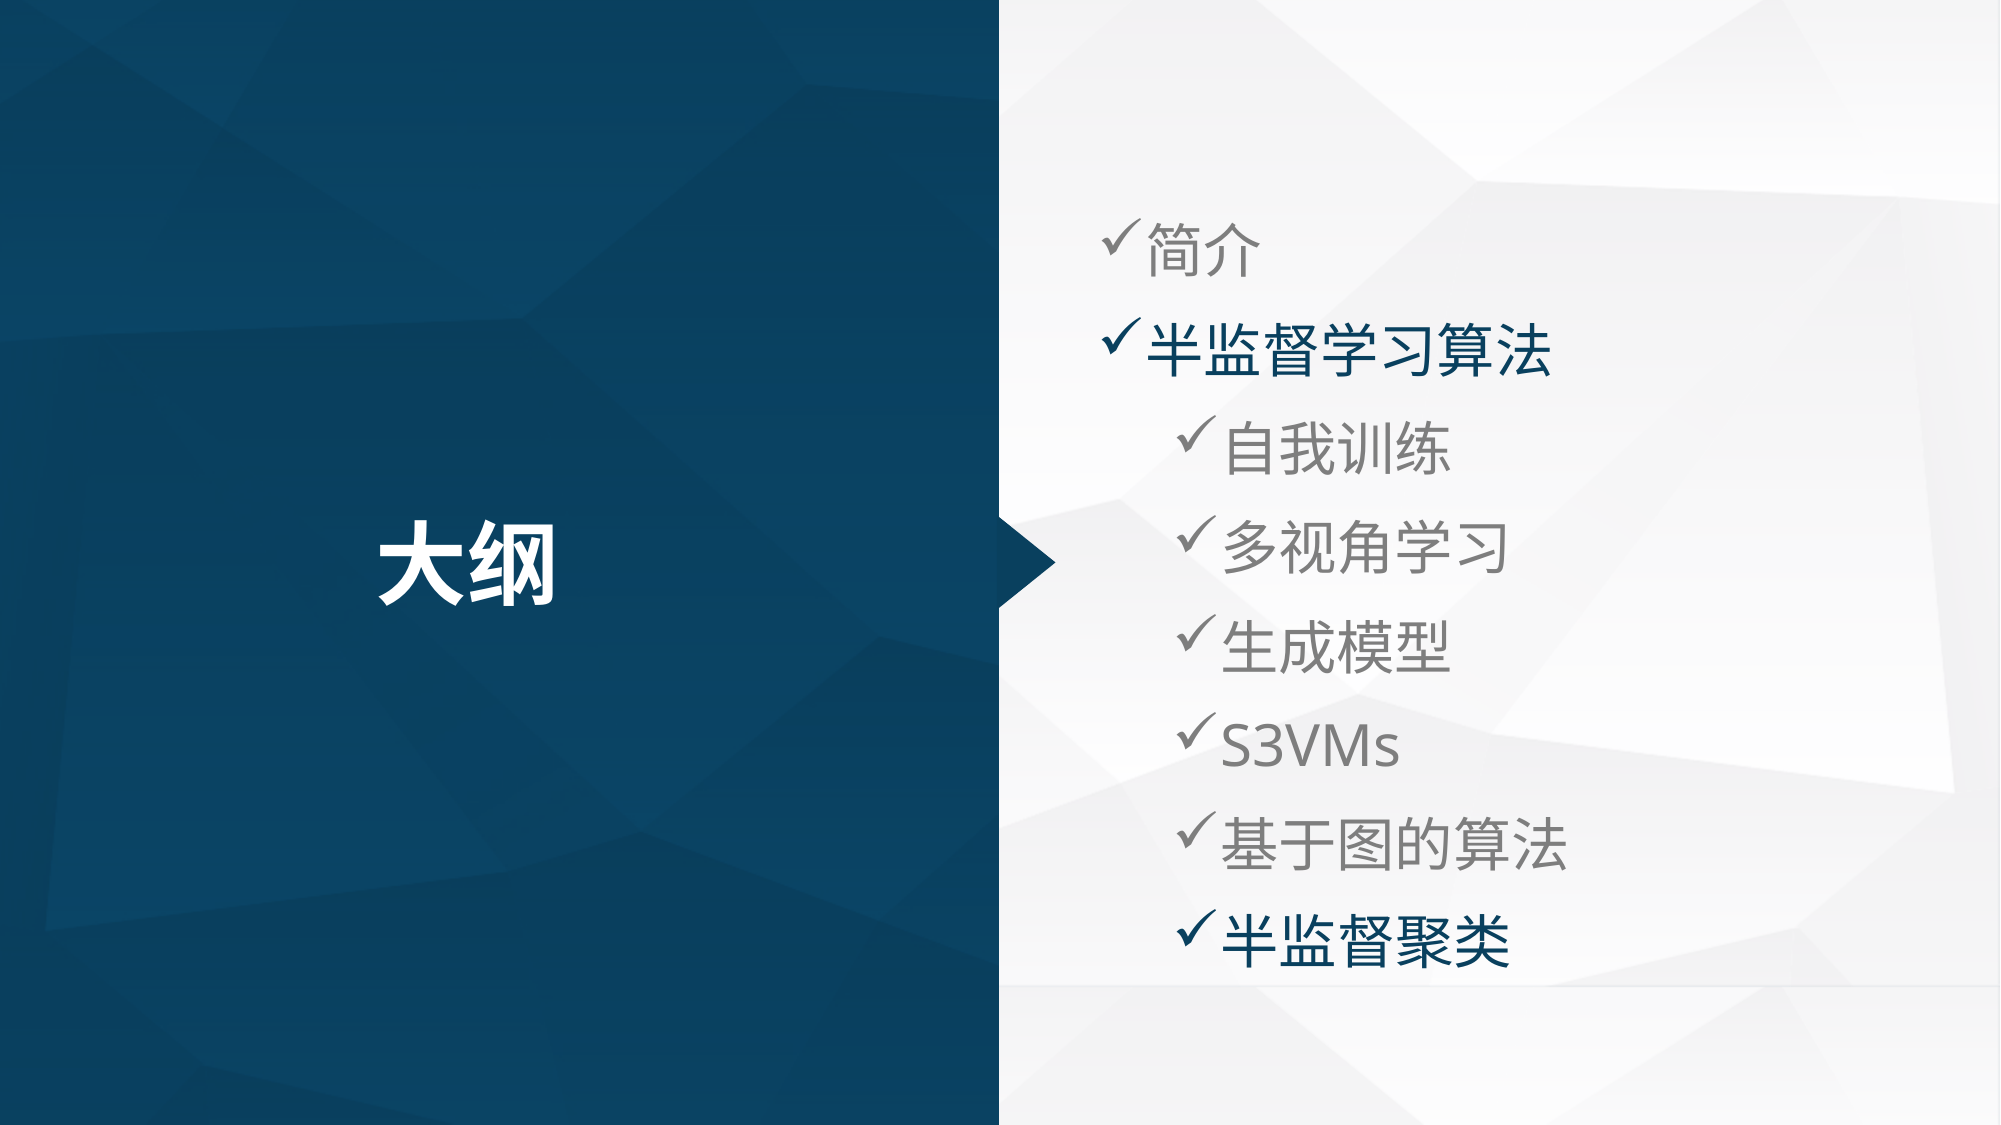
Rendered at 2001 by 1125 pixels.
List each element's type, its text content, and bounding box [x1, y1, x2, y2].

picture [0, 0, 2000, 1125]
text_box 简介 半监督学习算法 自我训练 多视角学习 生成模型 S3VMs 基于图的算法 半监督聚类 [1095, 185, 1812, 976]
text_box [996, 515, 1056, 610]
text_box 大纲 [360, 499, 575, 624]
